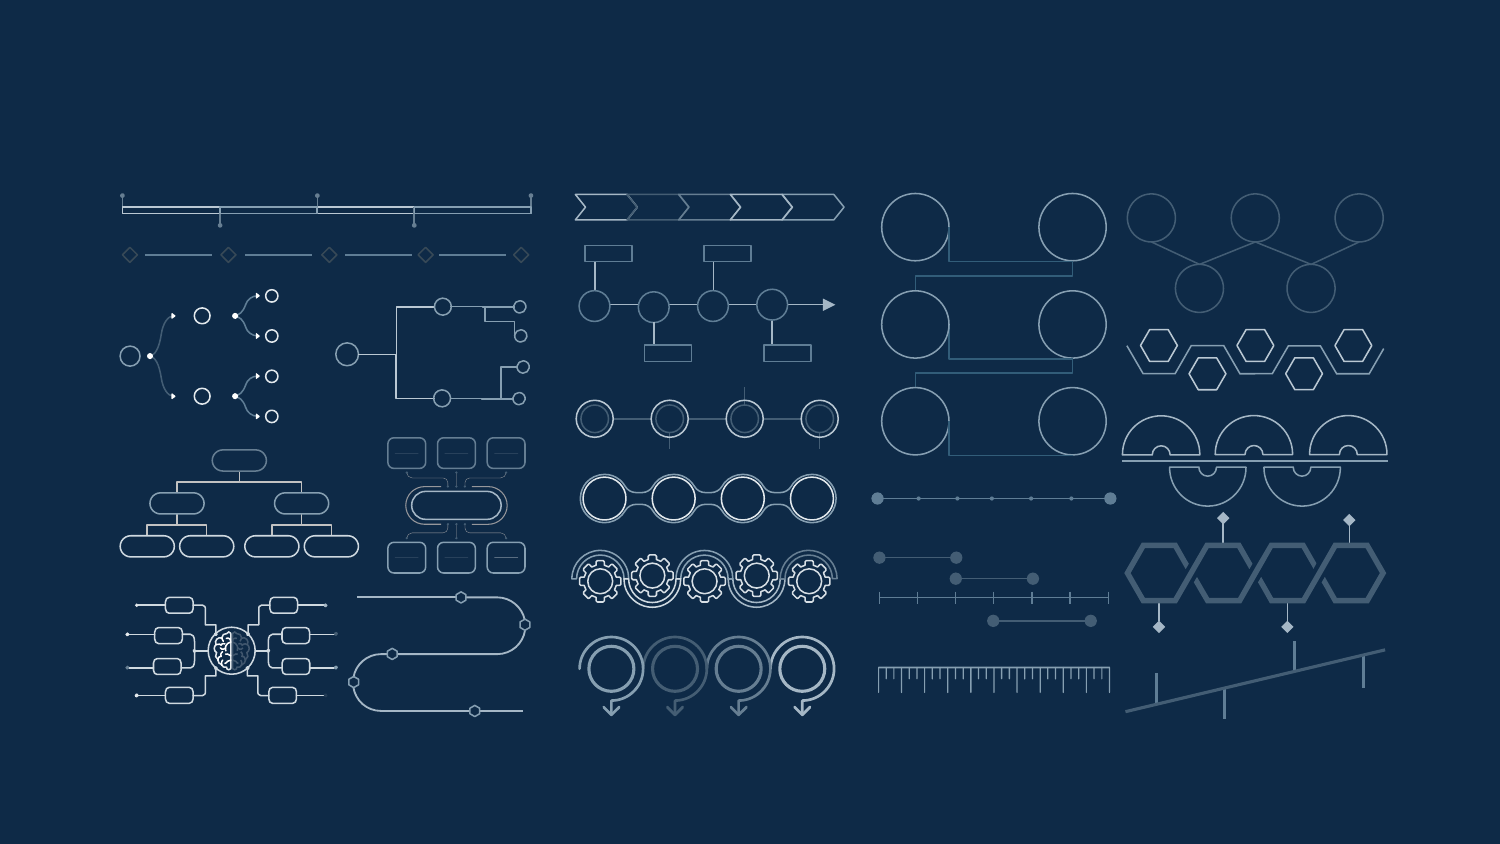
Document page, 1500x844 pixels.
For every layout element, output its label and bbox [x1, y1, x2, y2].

text_box [1124, 517, 1387, 628]
text_box [1127, 193, 1384, 313]
text_box [1121, 415, 1389, 507]
text_box [1126, 329, 1384, 391]
text_box [879, 557, 1109, 622]
text_box [348, 591, 530, 717]
text_box [119, 449, 359, 558]
text_box [125, 597, 339, 704]
text_box [578, 635, 836, 717]
text_box [980, 630, 1008, 797]
text_box [571, 550, 838, 608]
text_box [119, 193, 534, 228]
text_box [881, 193, 1107, 456]
text_box [578, 245, 836, 362]
text_box [575, 194, 845, 221]
text_box [387, 437, 526, 574]
text_box [877, 496, 1111, 501]
text_box [578, 474, 837, 523]
text_box [575, 386, 839, 450]
text_box [119, 289, 279, 423]
text_box [1125, 640, 1386, 720]
text_box [335, 298, 530, 408]
text_box [122, 247, 529, 263]
